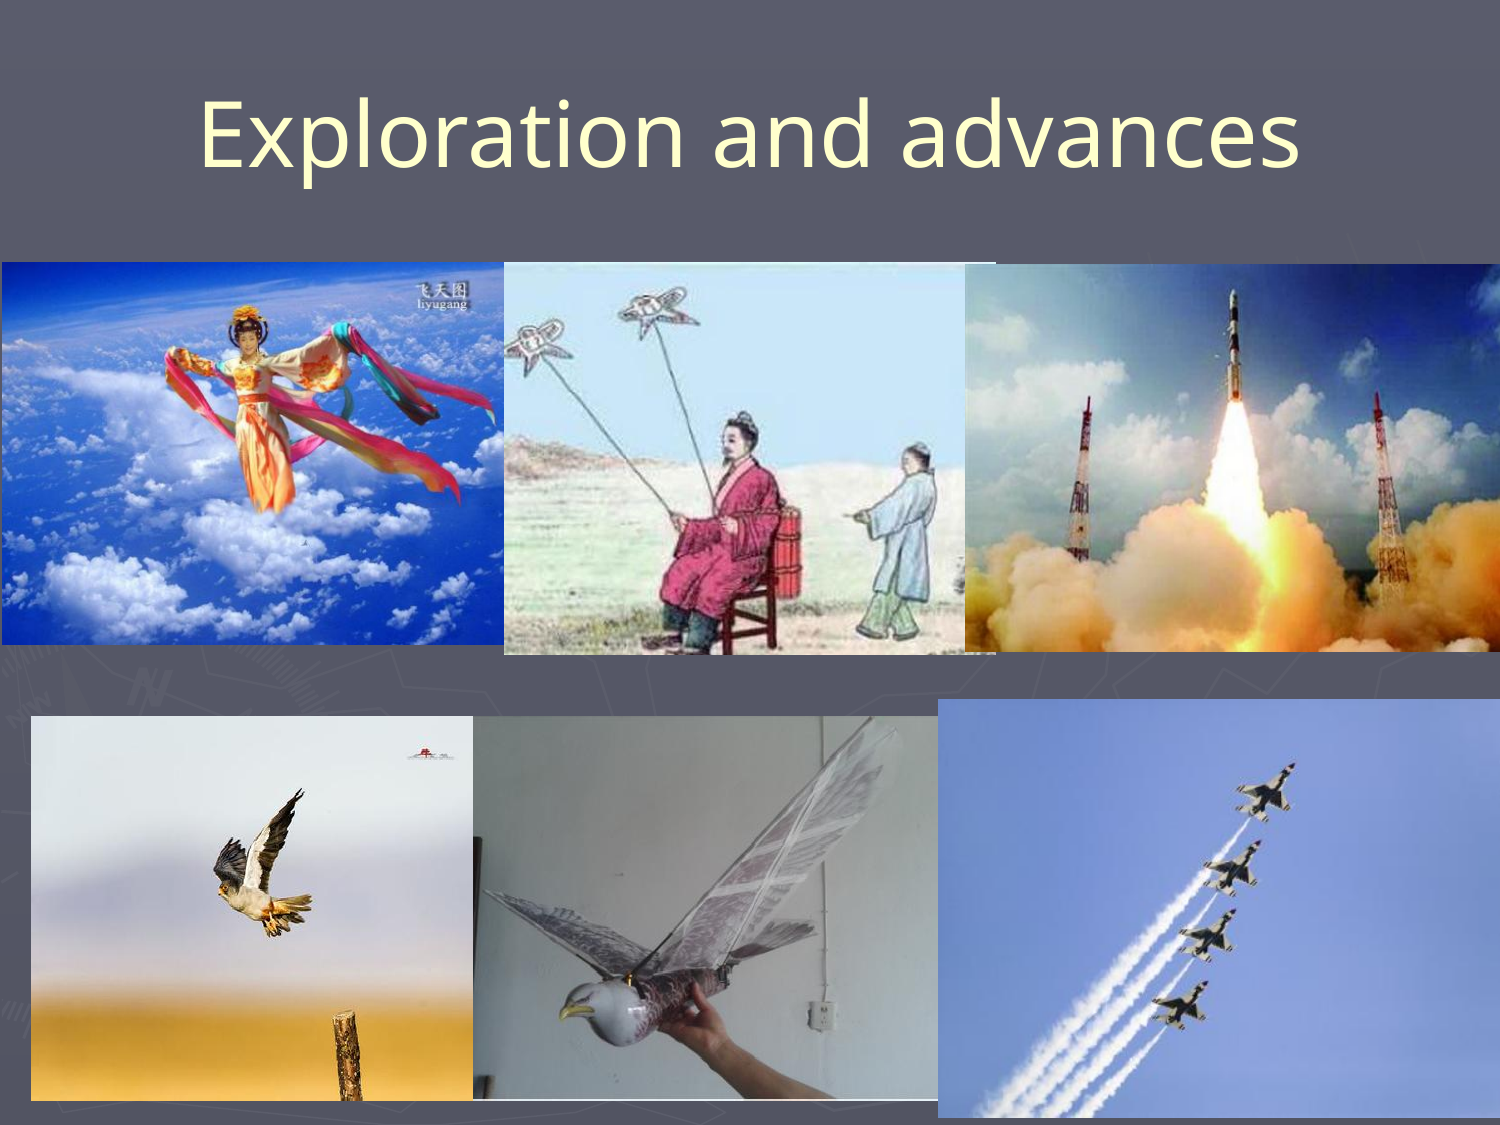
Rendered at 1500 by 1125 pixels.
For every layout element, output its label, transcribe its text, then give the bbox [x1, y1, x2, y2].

picture [31, 699, 1500, 1118]
picture [1, 262, 1500, 655]
title Exploration and advances [49, 37, 1451, 225]
